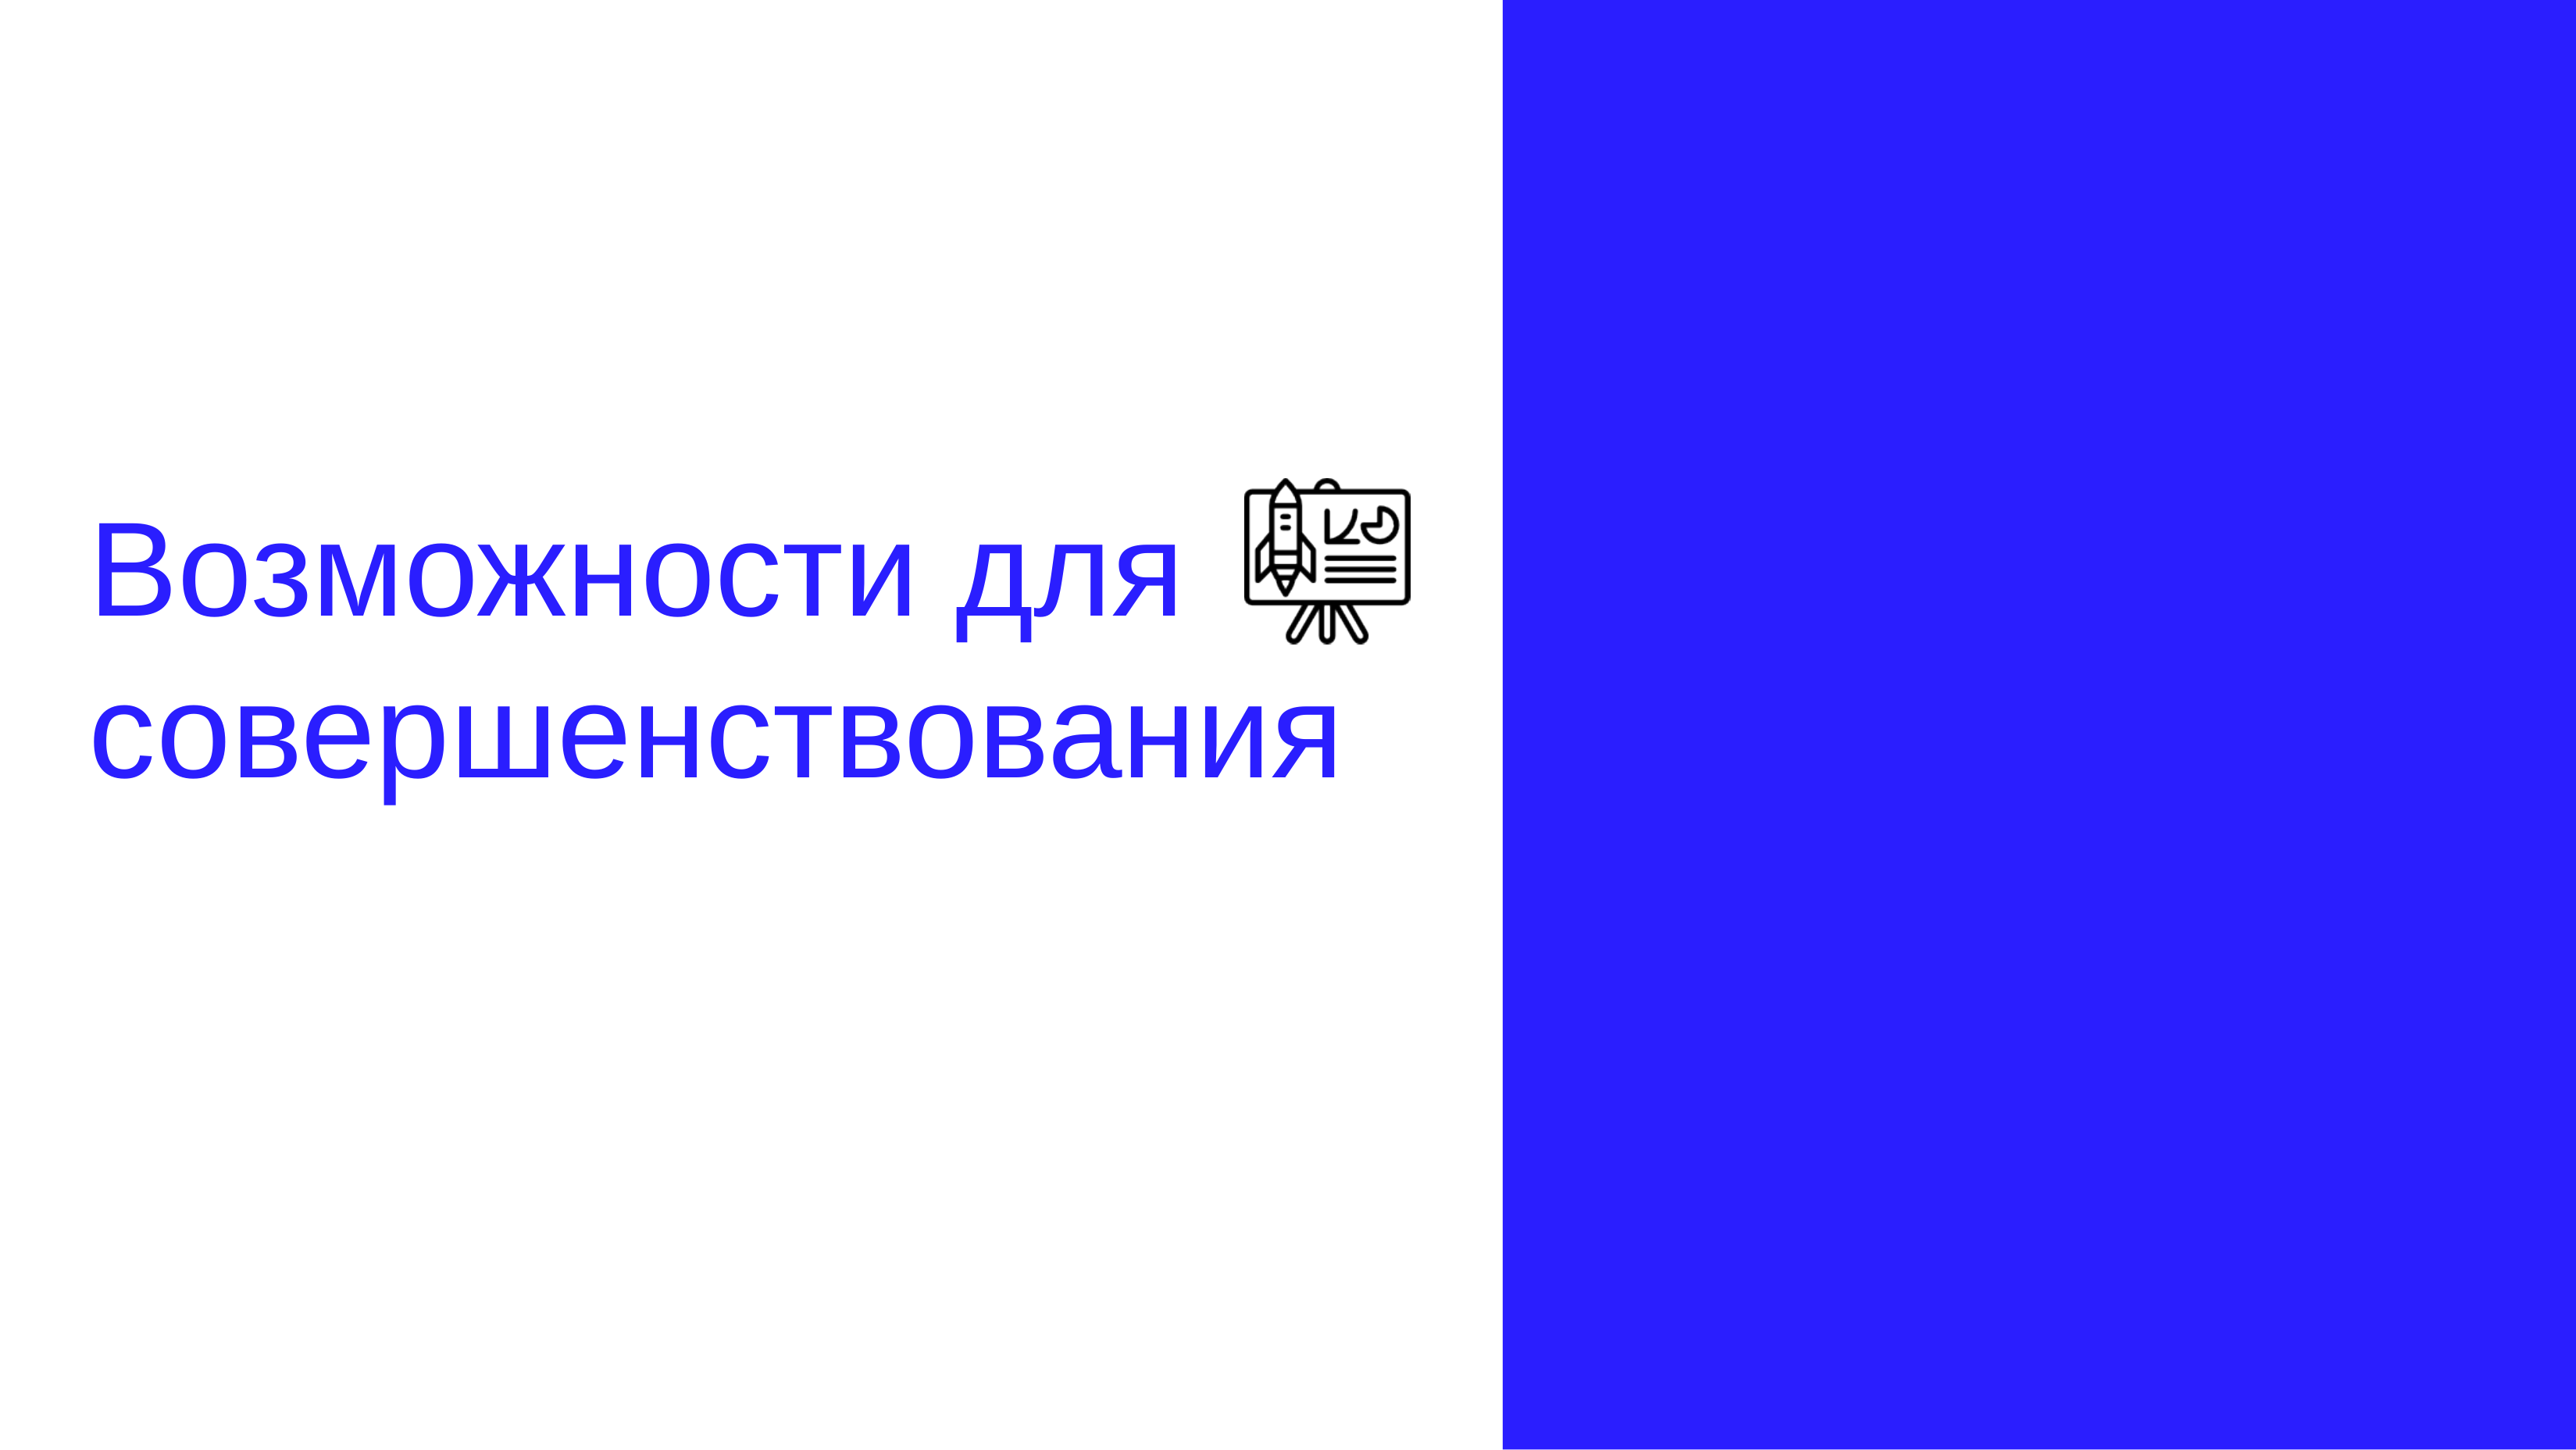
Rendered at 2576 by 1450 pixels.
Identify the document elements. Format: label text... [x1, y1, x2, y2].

text_box [1502, 0, 2576, 1450]
list Возможности для совершенствования [87, 480, 1502, 1312]
picture [1244, 478, 1411, 645]
